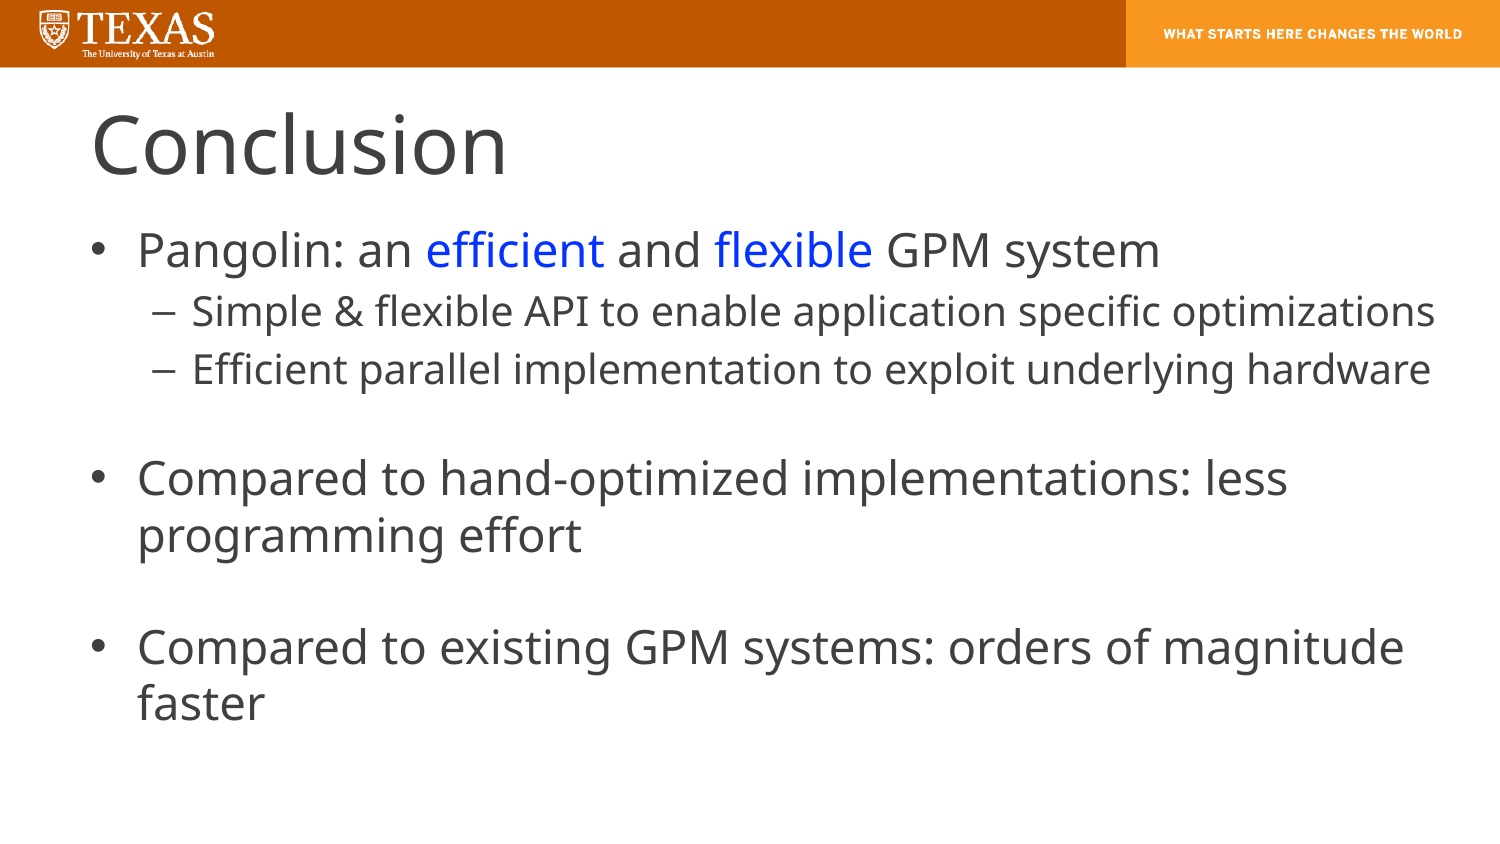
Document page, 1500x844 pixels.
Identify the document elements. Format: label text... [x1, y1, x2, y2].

title Conclusion [75, 71, 1425, 212]
list Pangolin: an efficient and flexible GPM system Simple & flexible API to enable application specific optimizations Efficient parallel implementation to exploit underlying hardware Compared to hand-optimized implementations: less programming effort Compared to existing GPM systems: orders of magnitude faster [75, 212, 1500, 810]
picture [0, 0, 1500, 844]
